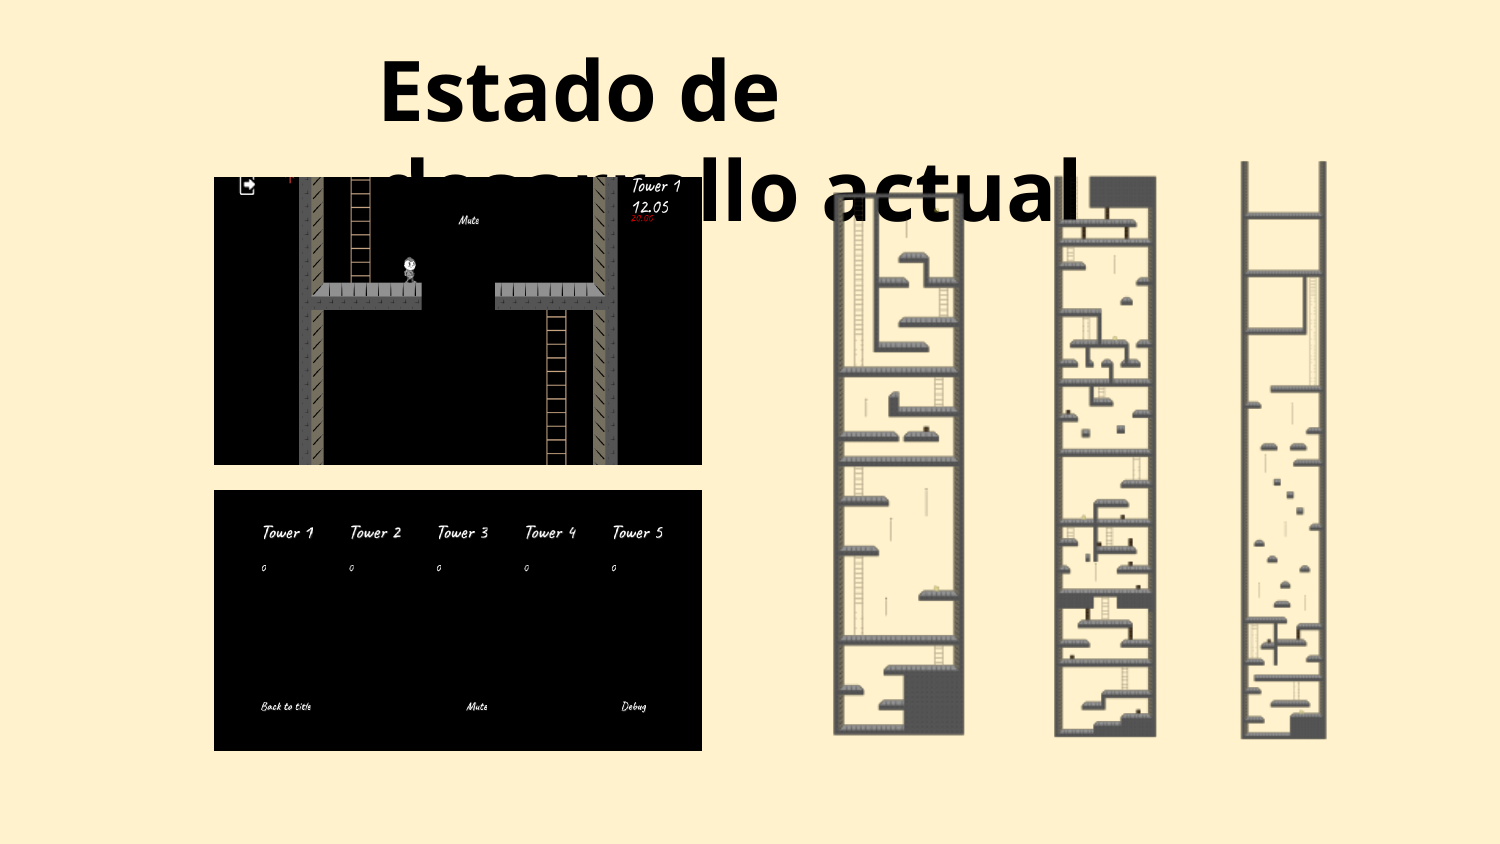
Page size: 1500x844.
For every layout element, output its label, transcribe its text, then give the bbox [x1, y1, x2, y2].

picture [214, 489, 702, 751]
picture [1219, 99, 1349, 744]
title Estado de desarrollo actual [362, 22, 1183, 117]
picture [214, 177, 702, 465]
picture [799, 98, 999, 745]
picture [1028, 98, 1184, 745]
